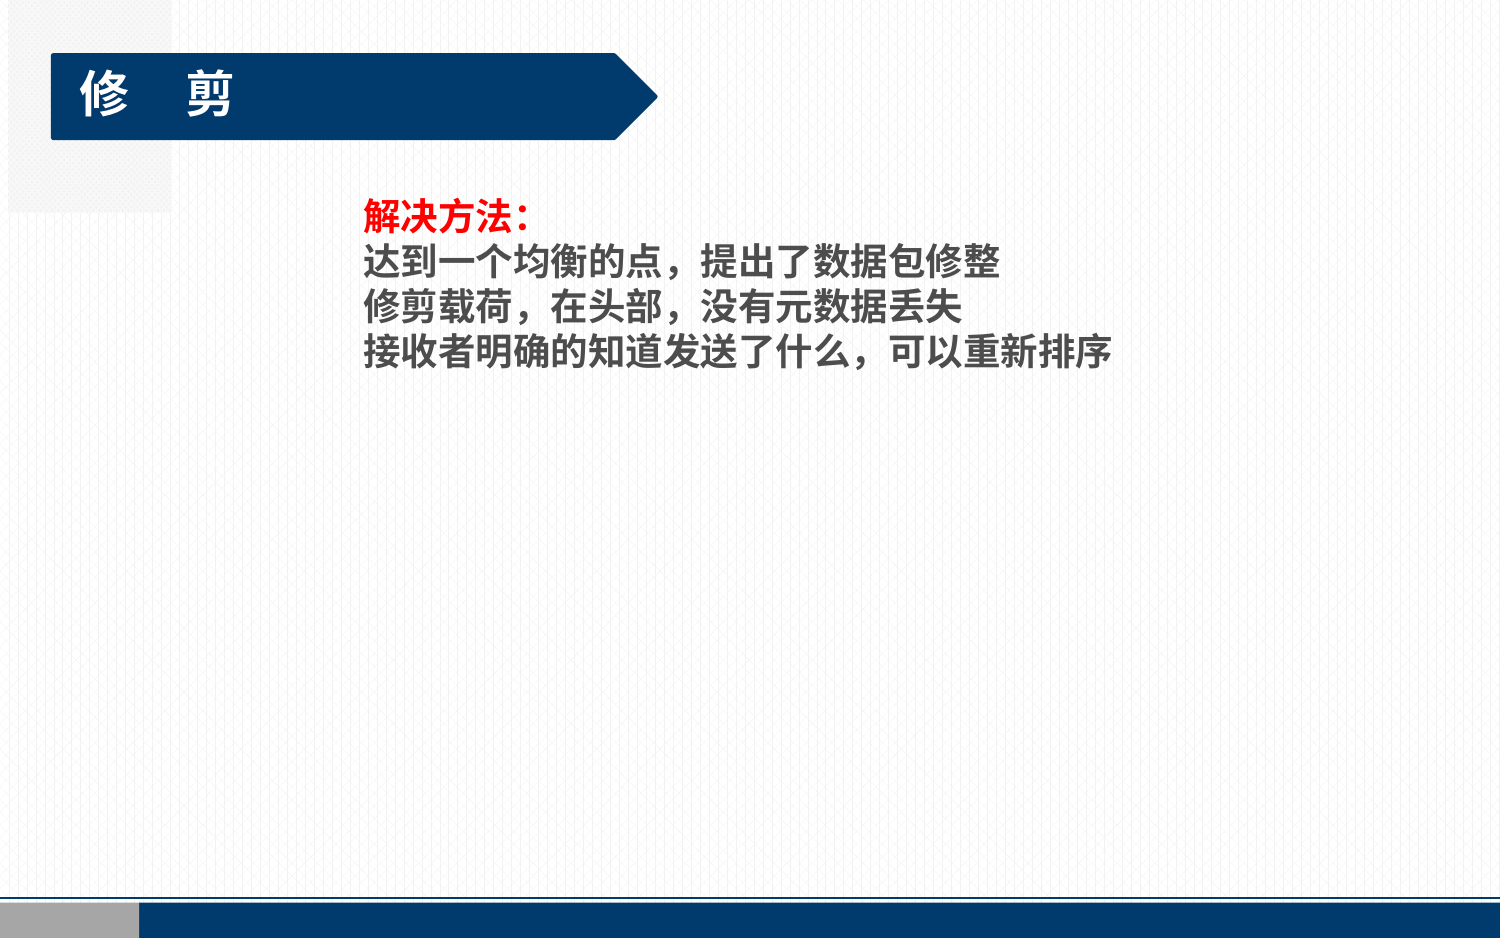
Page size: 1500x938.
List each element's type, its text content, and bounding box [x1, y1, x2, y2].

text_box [52, 55, 656, 139]
text_box 解决方法： 达到一个均衡的点，提出了数据包修整 修剪载荷，在头部，没有元数据丢失 接收者明确的知道发送了什么，可以重新排序 [348, 185, 1361, 425]
picture [7, 0, 172, 213]
